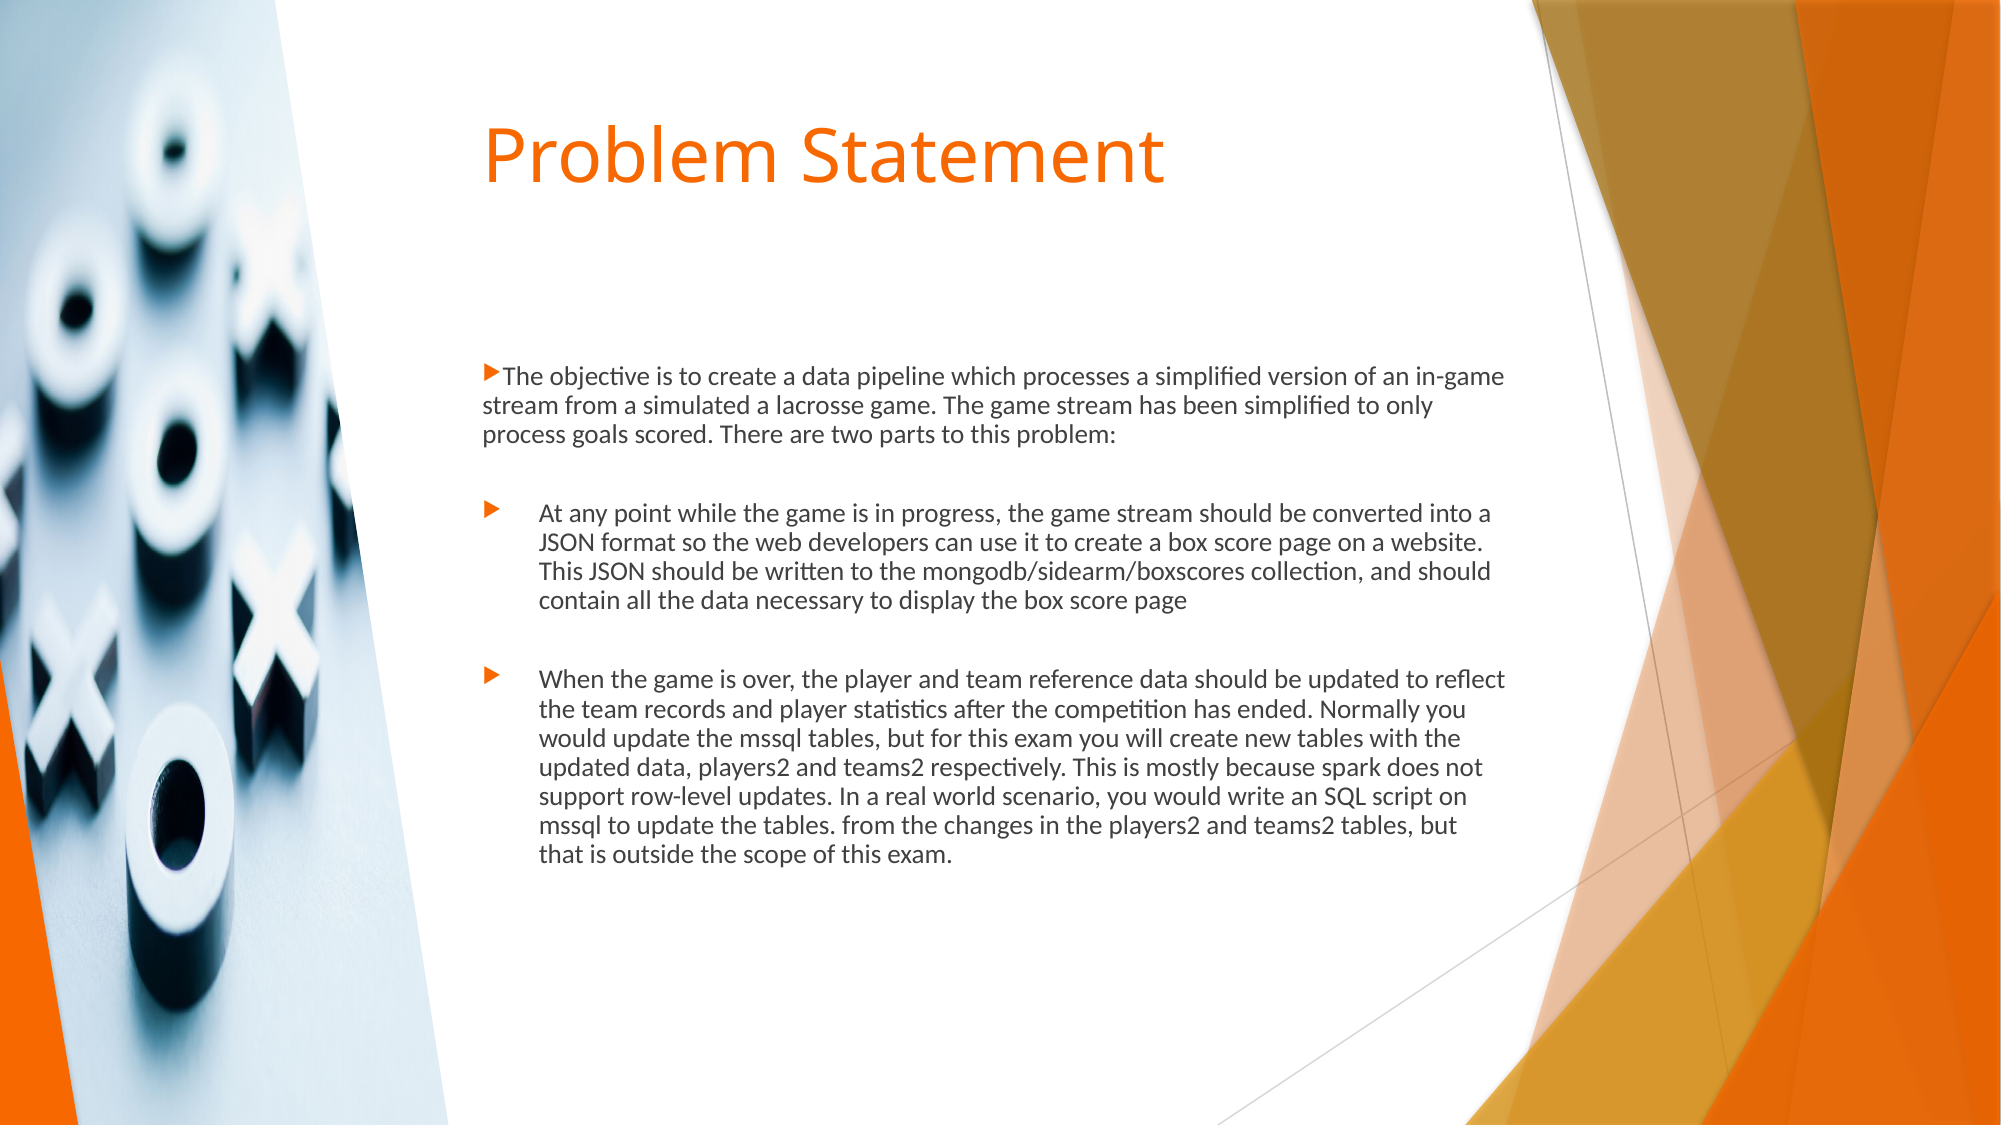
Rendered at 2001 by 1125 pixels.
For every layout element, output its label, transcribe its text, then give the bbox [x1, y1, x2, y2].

title Problem Statement [467, 99, 1522, 317]
list The objective is to create a data pipeline which processes a simplified version of an in-game stream from a simulated a lacrosse game. The game stream has been simplified to only process goals scored. There are two parts to this problem: At any point while the game is in progress, the game stream should be converted into a JSON format so the web developers can use it to create a box score page on a website. This JSON should be written to the mongodb/sidearm/boxscores collection, and should contain all the data necessary to display the box score page When the game is over, the player and team reference data should be updated to reflect the team records and player statistics after the competition has ended. Normally you would update the mssql tables, but for this exam you will create new tables with the updated data, players2 and teams2 respectively. This is mostly because spark does not support row-level updates. In a real world scenario, you would write an SQL script on mssql to update the tables. from the changes in the players2 and teams2 tables, but that is outside the scope of this exam. [467, 354, 1522, 992]
picture [0, 0, 449, 1125]
